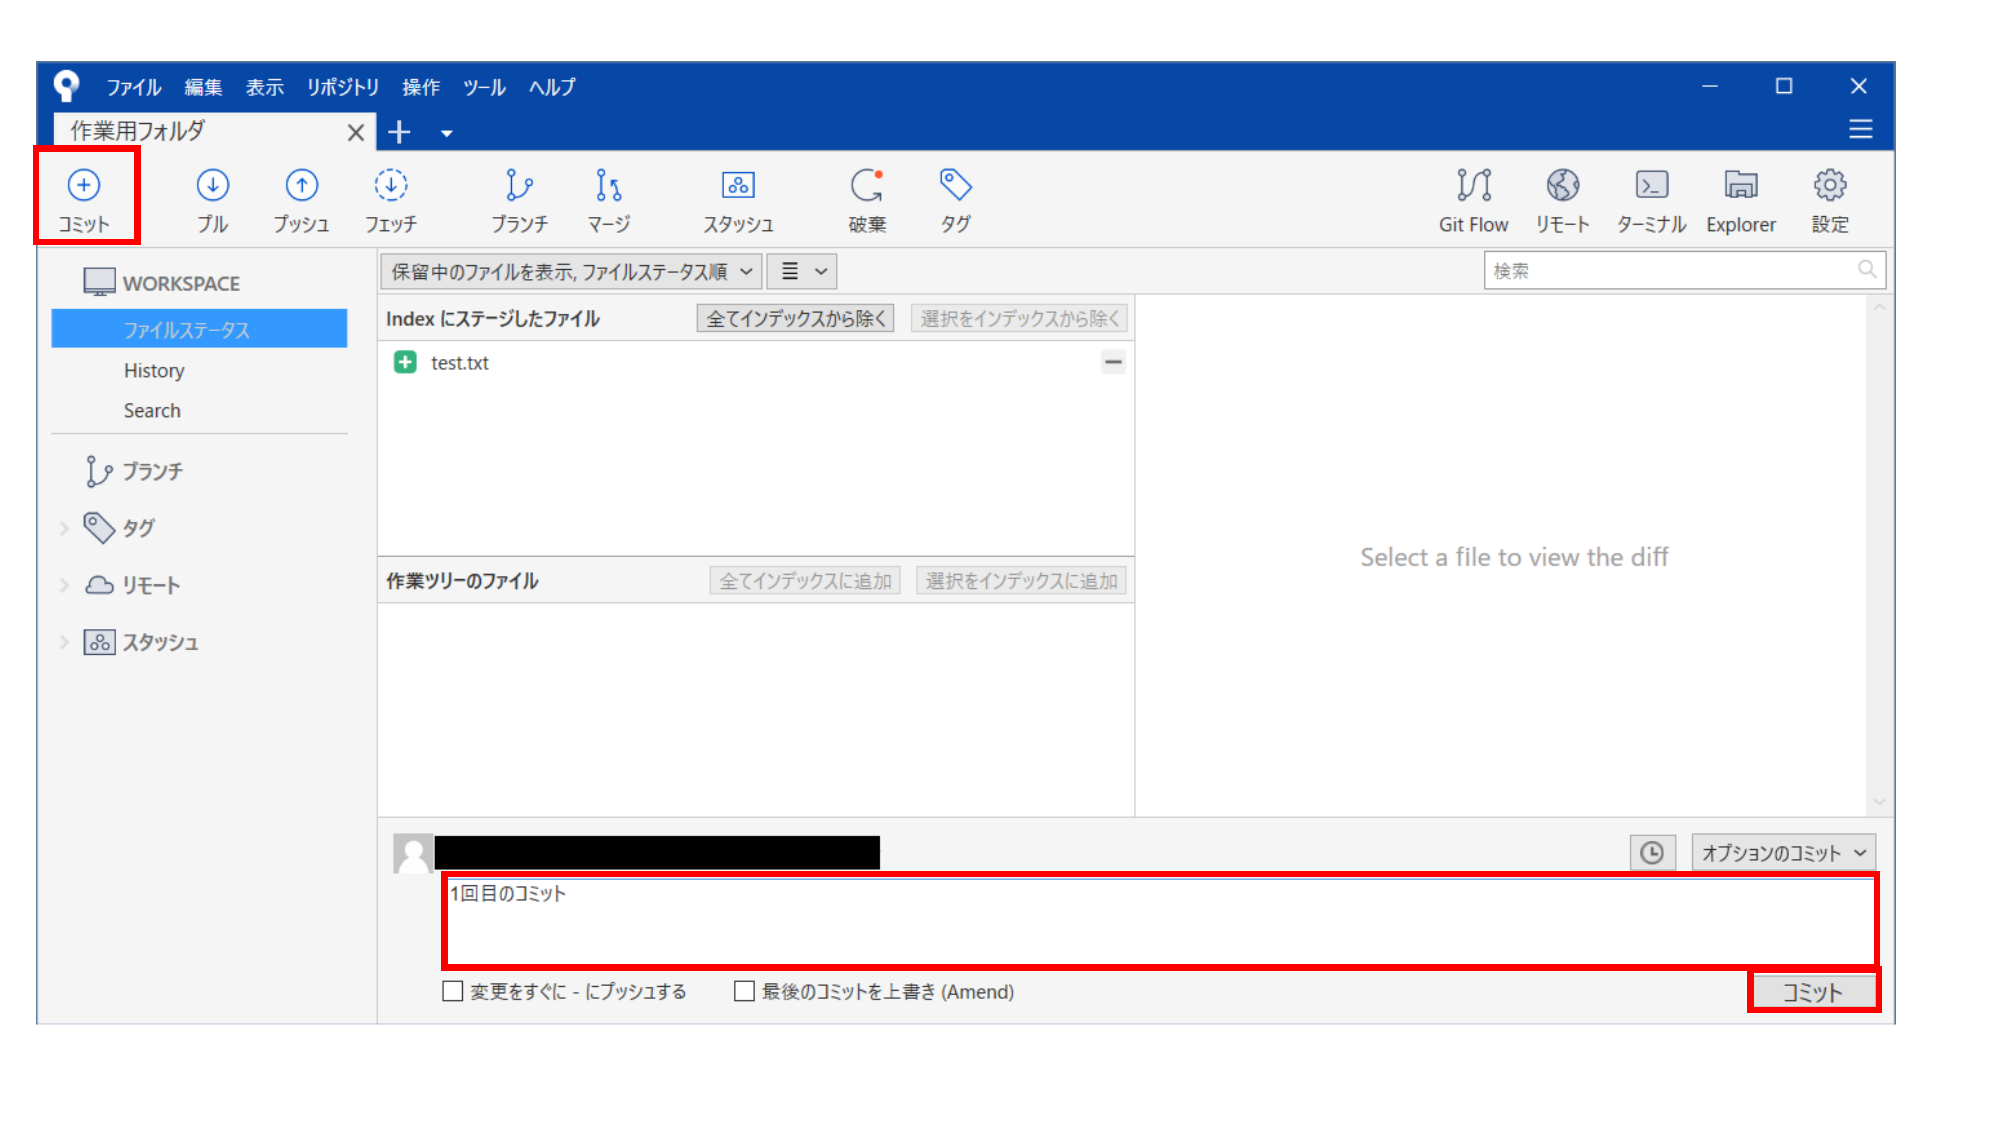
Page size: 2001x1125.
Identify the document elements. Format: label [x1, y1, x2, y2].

text_box [35, 61, 1896, 1026]
